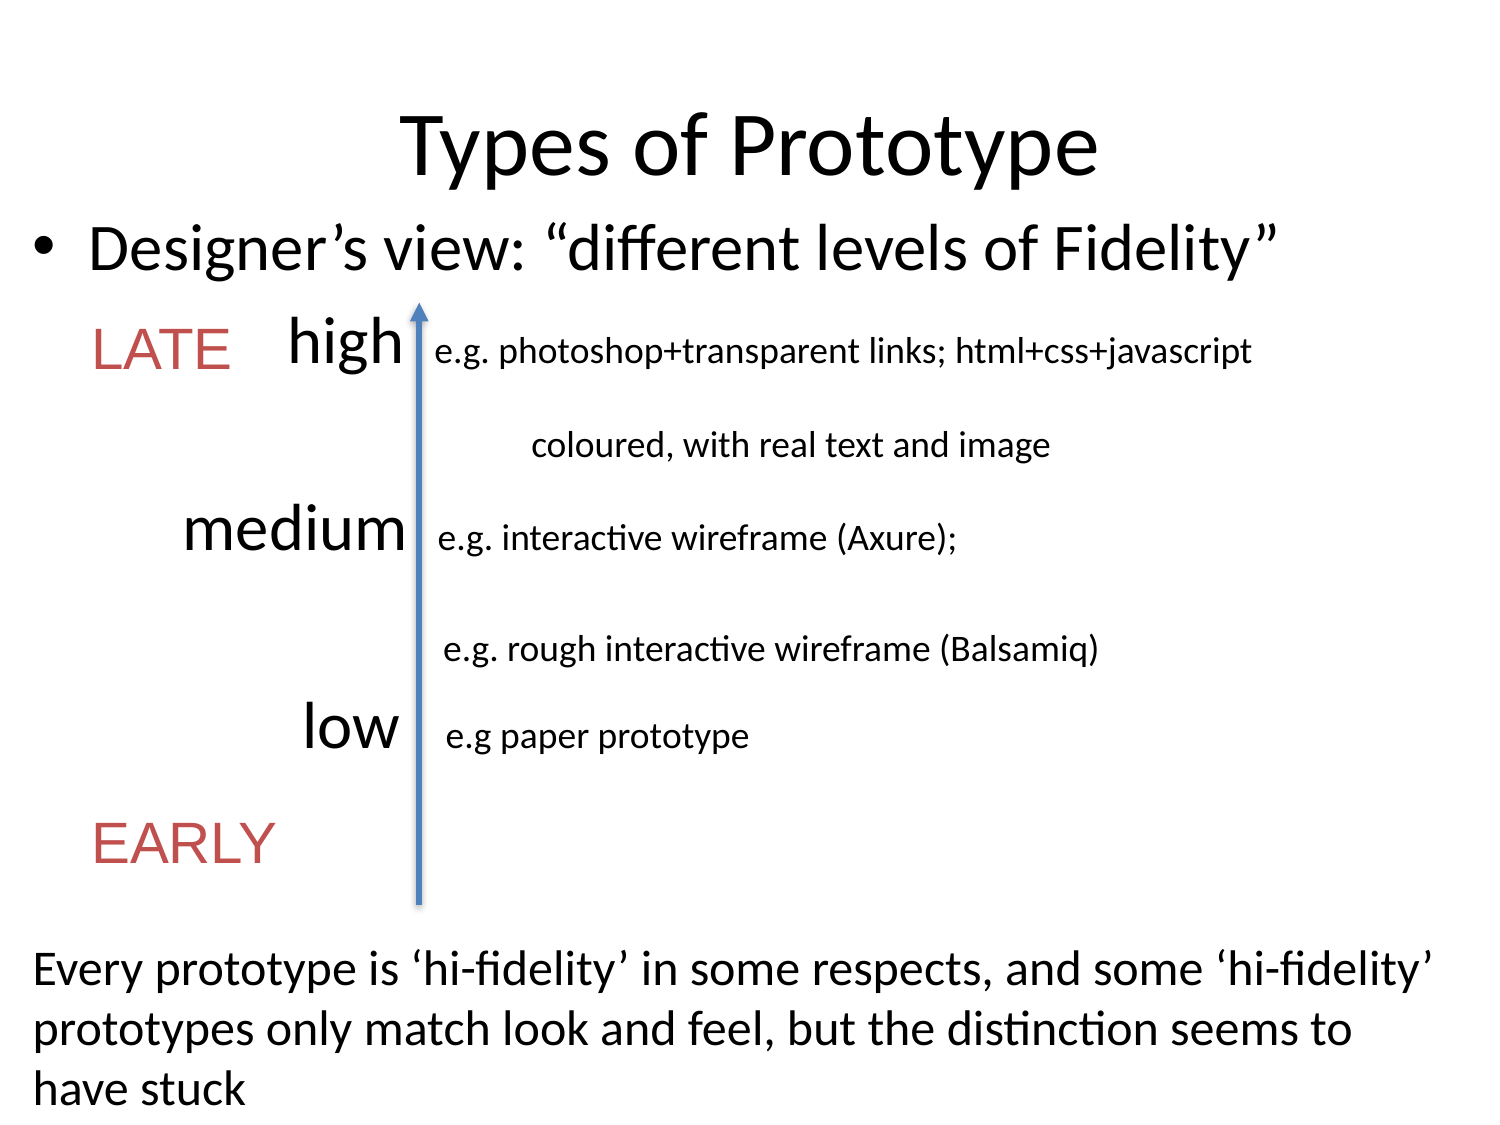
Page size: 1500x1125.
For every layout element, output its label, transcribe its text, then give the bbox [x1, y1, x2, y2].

text_box EARLY [76, 797, 322, 883]
list Designer’s view: “different levels of Fidelity” high e.g. photoshop+transparent links; html+css+javascript coloured, with real text and image medium e.g. interactive wireframe (Axure); e.g. rough interactive wireframe (Balsamiq) low e.g paper prototype Every prototype is ‘hi-fidelity’ in some respects, and some ‘hi-fidelity’ prototypes only match look and feel, but the distinction seems to have stuck [17, 196, 1471, 939]
text_box LATE [76, 303, 322, 389]
title Types of Prototype [75, 45, 1425, 196]
